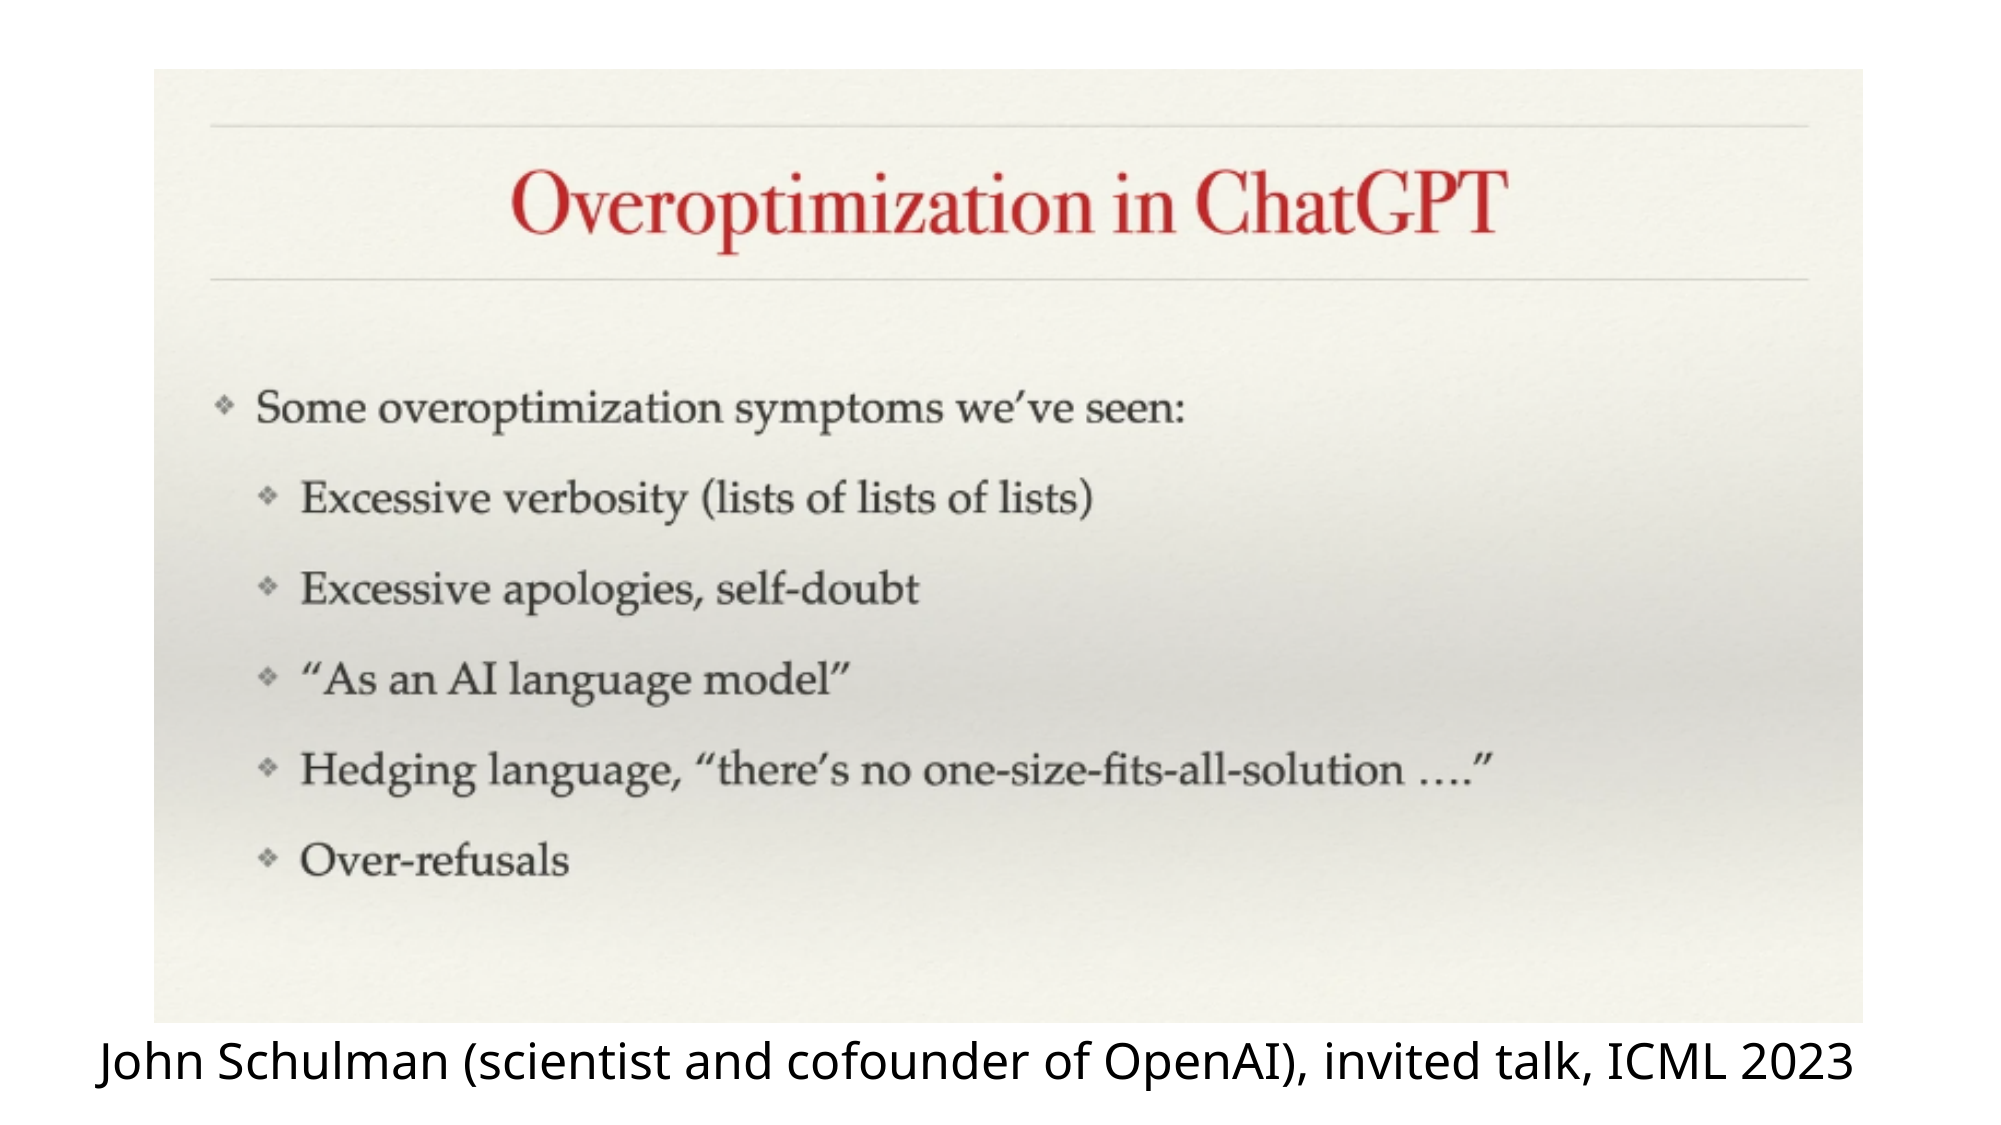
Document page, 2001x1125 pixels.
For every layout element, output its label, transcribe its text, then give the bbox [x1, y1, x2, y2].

picture [154, 69, 1863, 1023]
text_box John Schulman (scientist and cofounder of OpenAI), invited talk, ICML 2023 [49, 1022, 1906, 1097]
